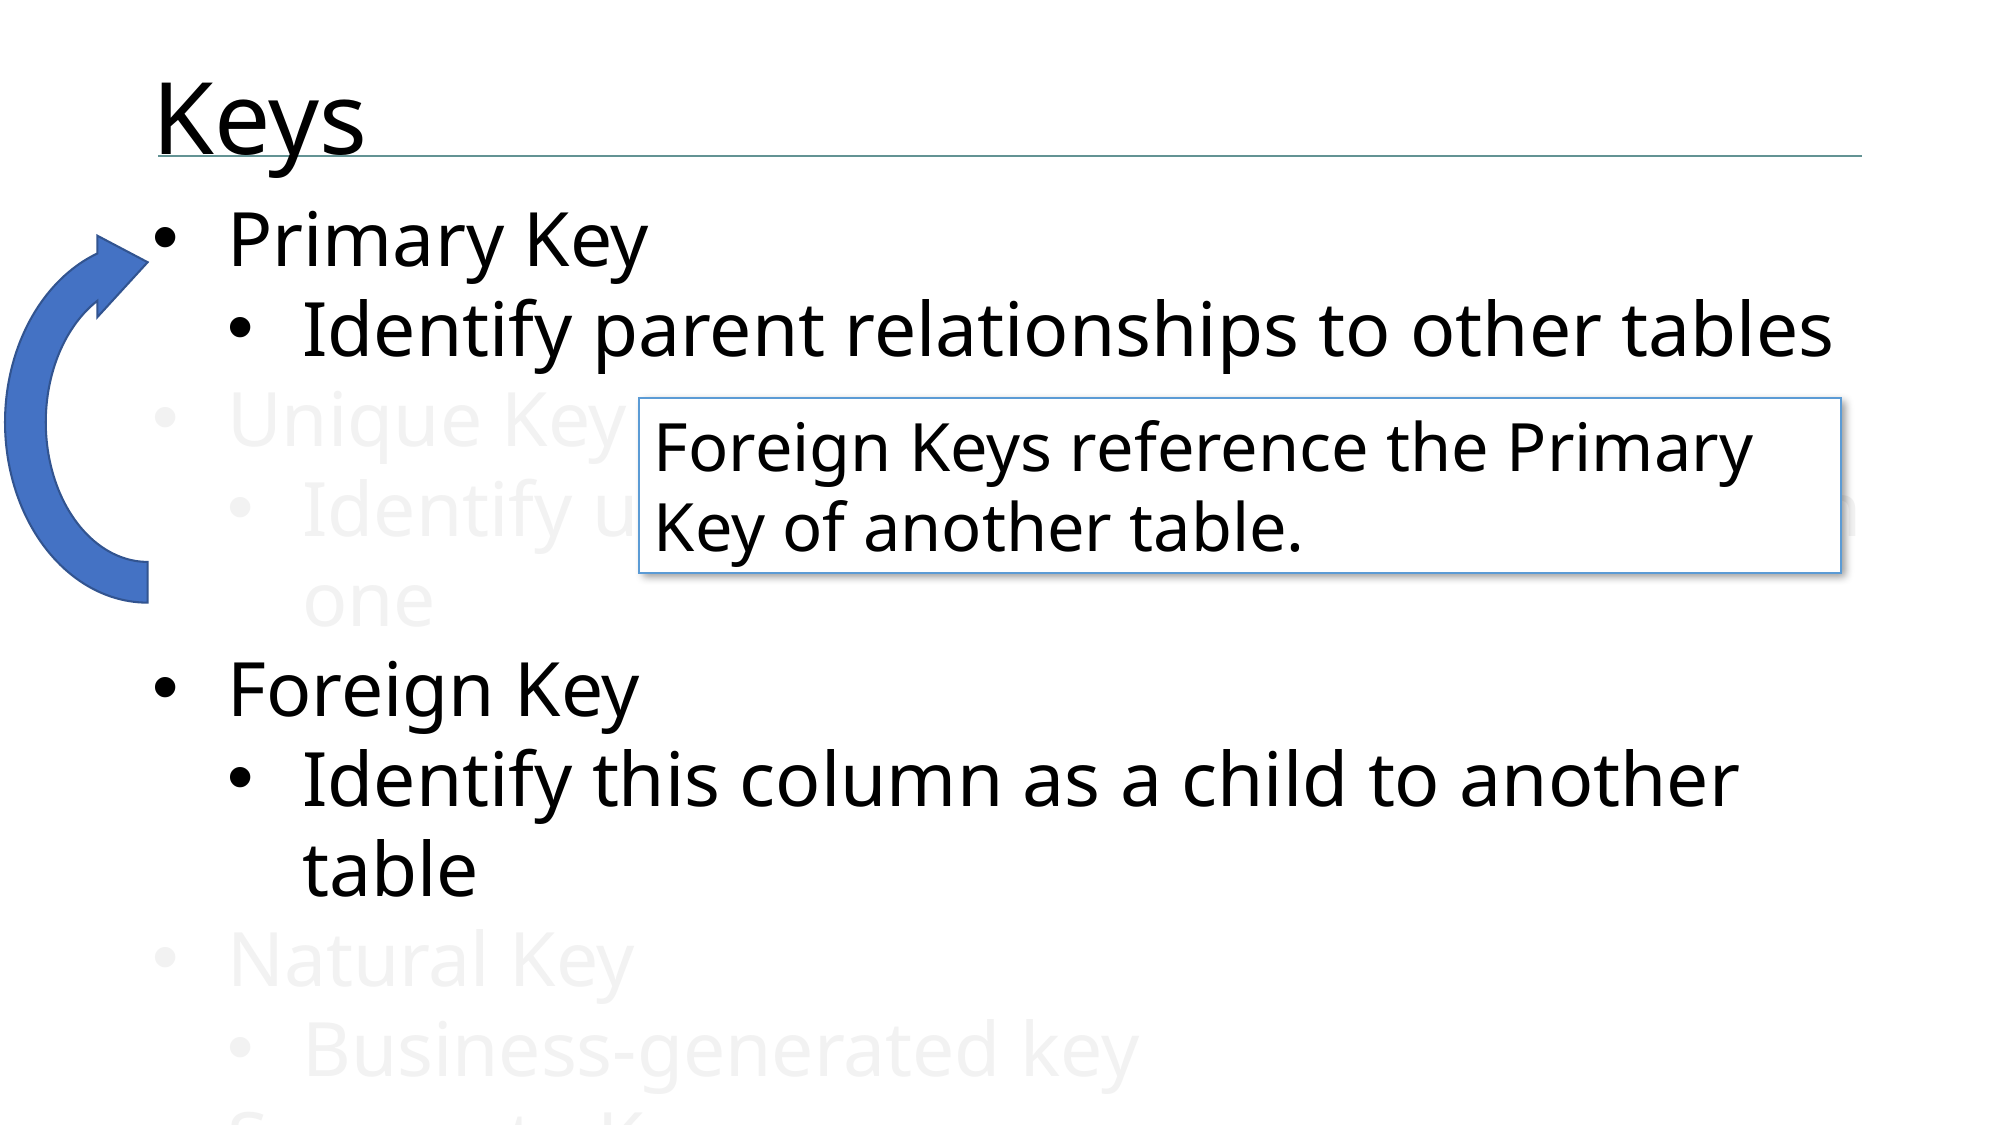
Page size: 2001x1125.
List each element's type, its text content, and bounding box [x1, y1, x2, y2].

title Keys [137, 59, 1863, 183]
text_box Foreign Keys reference the Primary Key of another table. [638, 397, 1842, 574]
text_box Primary Key Identify parent relationships to other tables Unique Key Identify uniqueness(es), can have more than one Foreign Key Identify this column as a child to another table Natural Key Business-generated key Surrogate Key System-generated key [137, 183, 1913, 1125]
text_box [3, 233, 150, 604]
